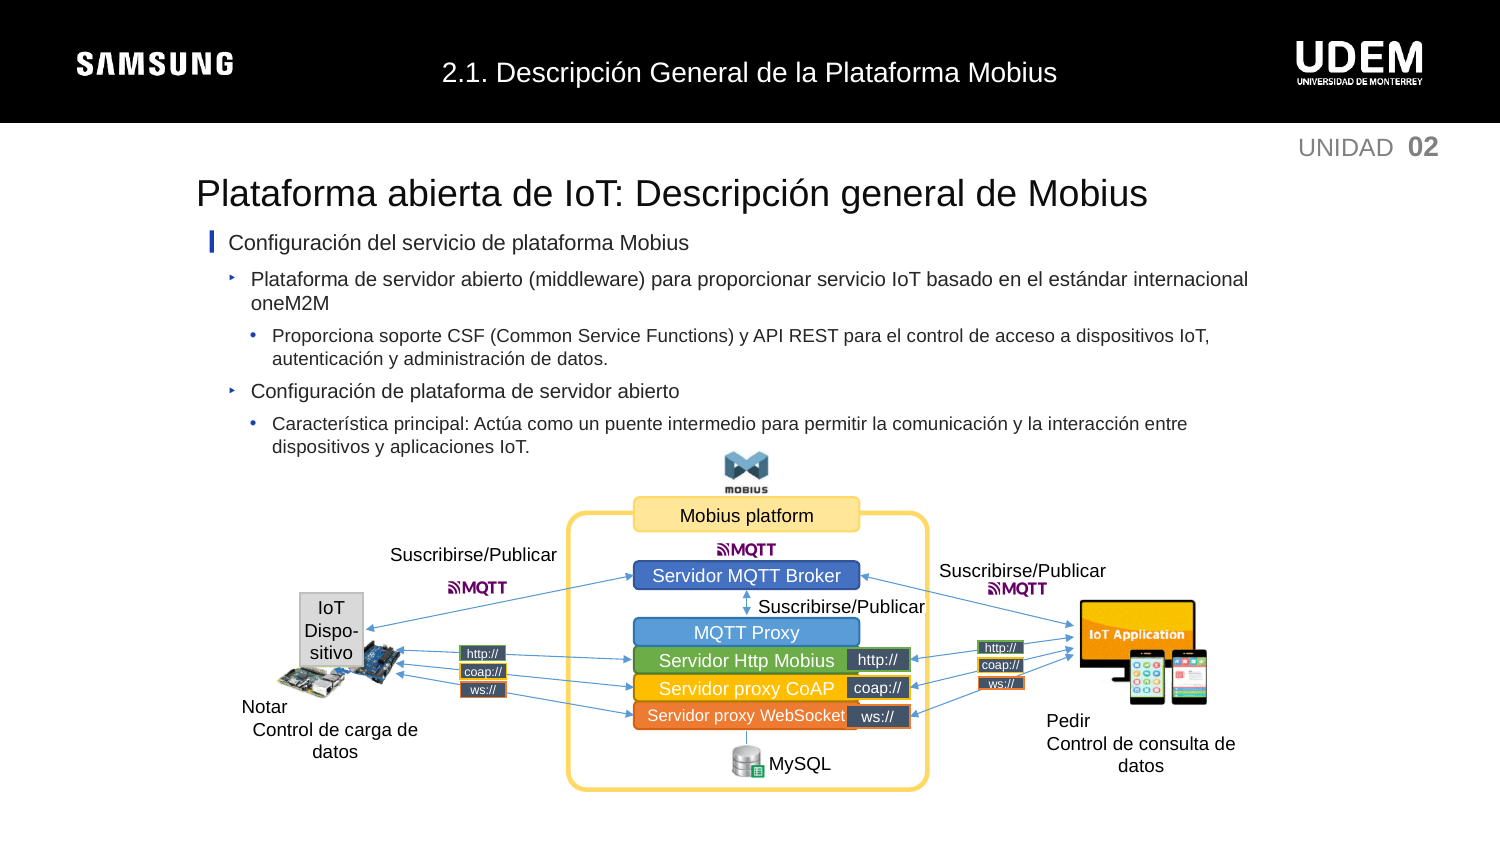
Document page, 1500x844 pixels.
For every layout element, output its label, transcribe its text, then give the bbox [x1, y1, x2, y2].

text_box UNIDAD 02 [1289, 127, 1439, 162]
text_box 2.1. Descripción General de la Plataforma Mobius [279, 54, 1221, 88]
text_box Plataforma abierta de IoT: Descripción general de Mobius [195, 168, 1305, 215]
picture [0, 0, 1500, 844]
text_box Plataforma de servidor abierto (middleware) para proporcionar servicio IoT basado en el estándar internacional oneM2M Proporciona soporte CSF (Common Service Functions) y API REST para el control de acceso a dispositivos IoT, autenticación y administración de datos. Configuración de plataforma de servidor abierto Característica principal: Actúa como un puente intermedio para permitir la comunicación y la interacción entre dispositivos y aplicaciones IoT. [227, 256, 1291, 467]
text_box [241, 450, 1237, 790]
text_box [209, 229, 1291, 256]
